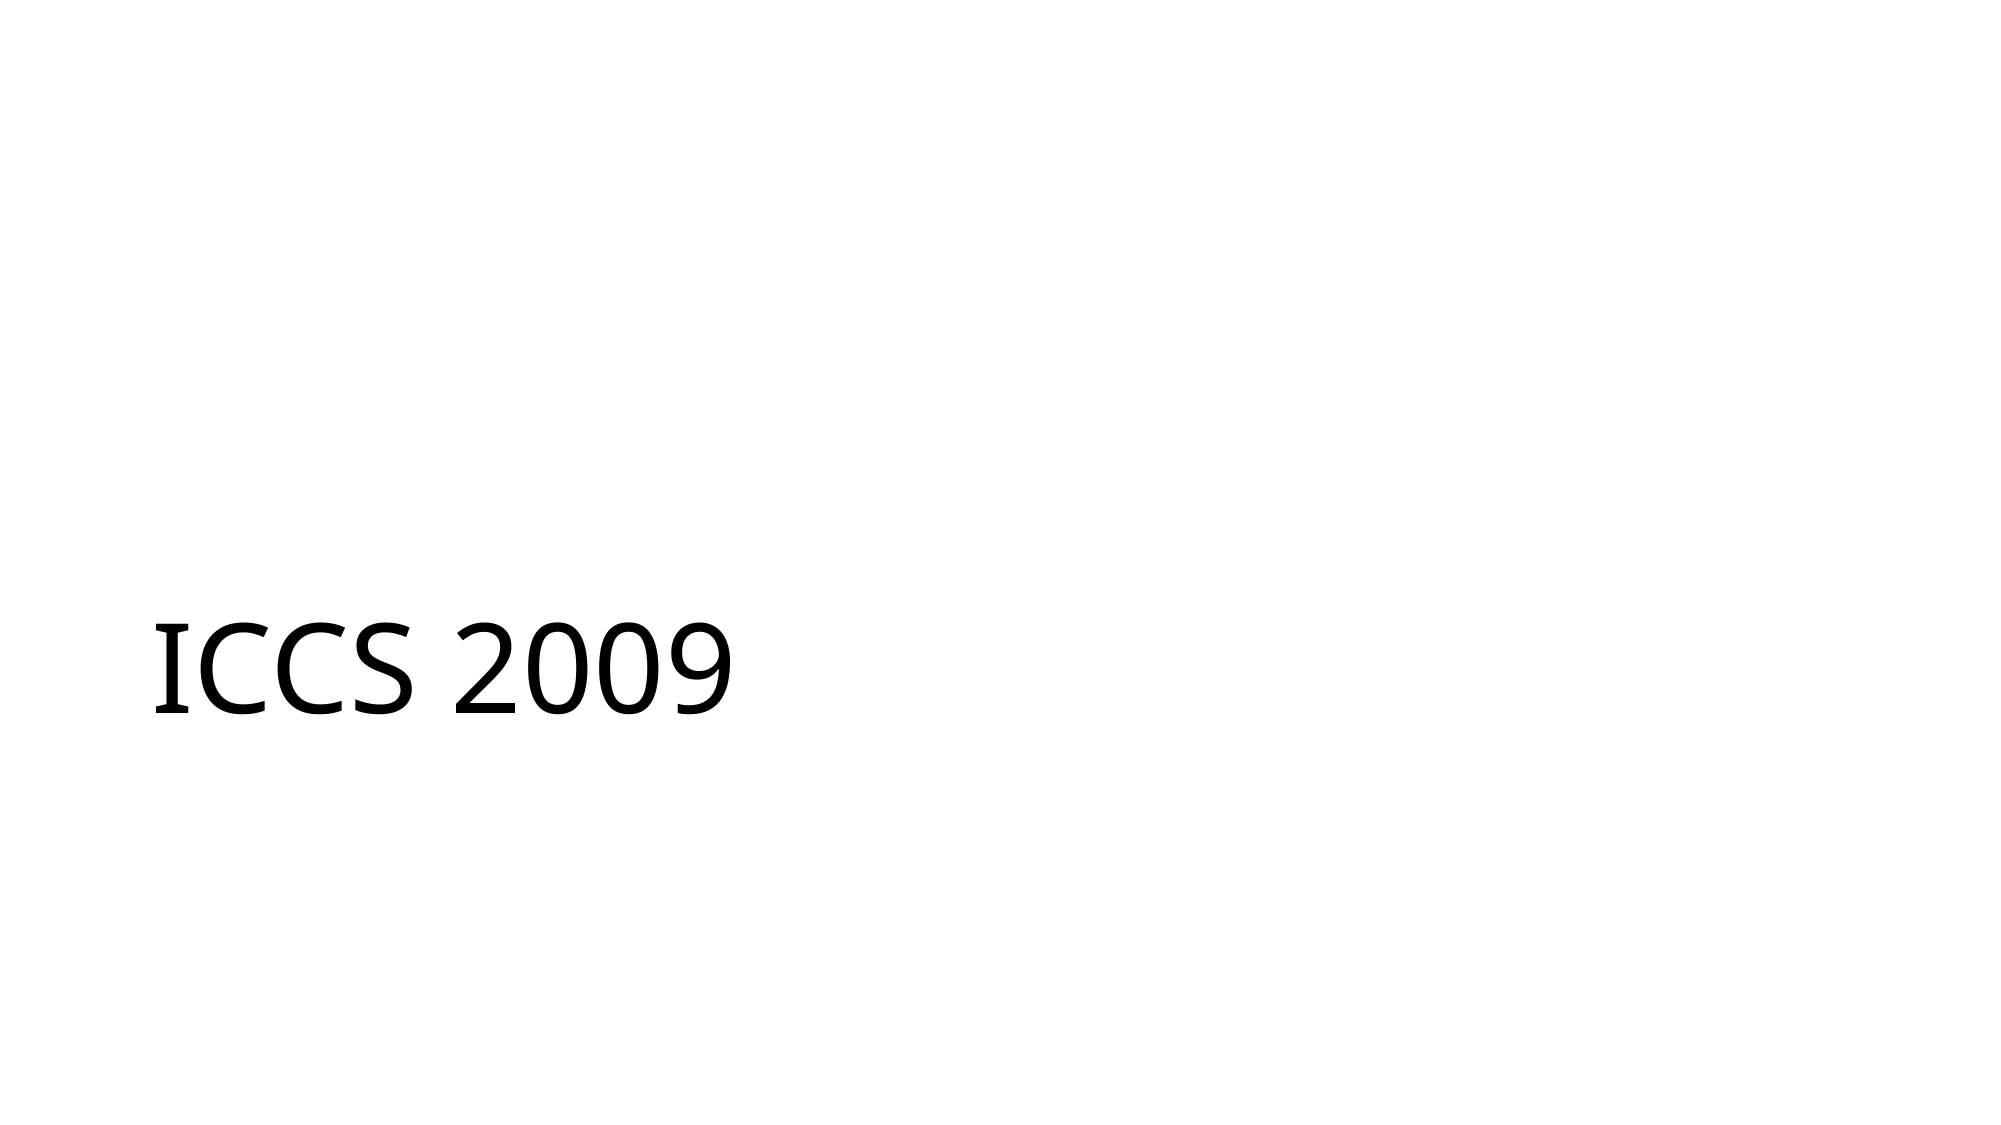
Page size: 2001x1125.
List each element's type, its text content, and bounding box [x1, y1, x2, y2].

title ICCS 2009 [136, 280, 1862, 749]
